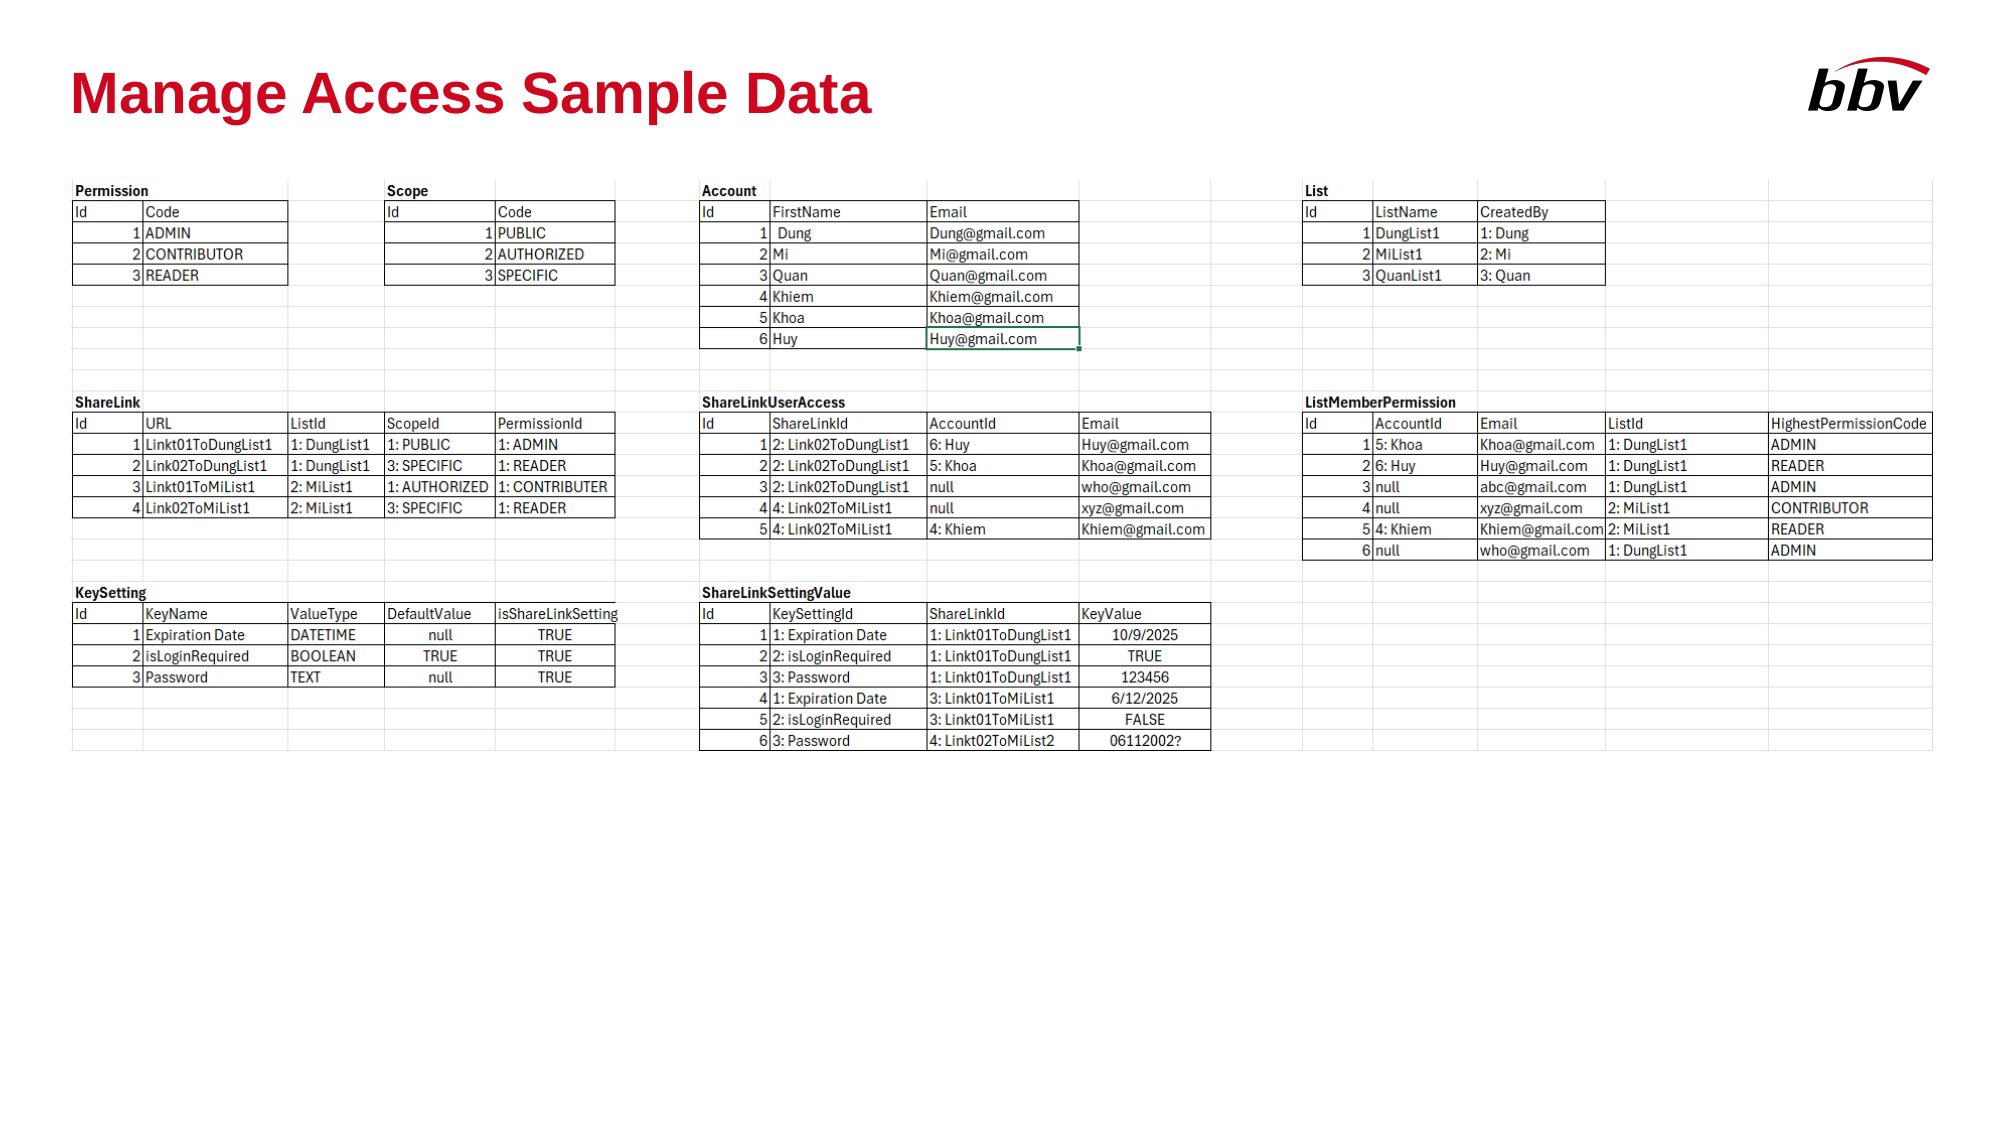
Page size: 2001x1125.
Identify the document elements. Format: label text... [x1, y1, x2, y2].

picture [70, 179, 1934, 751]
picture [1808, 57, 1930, 111]
title Manage Access Sample Data [70, 0, 1666, 179]
